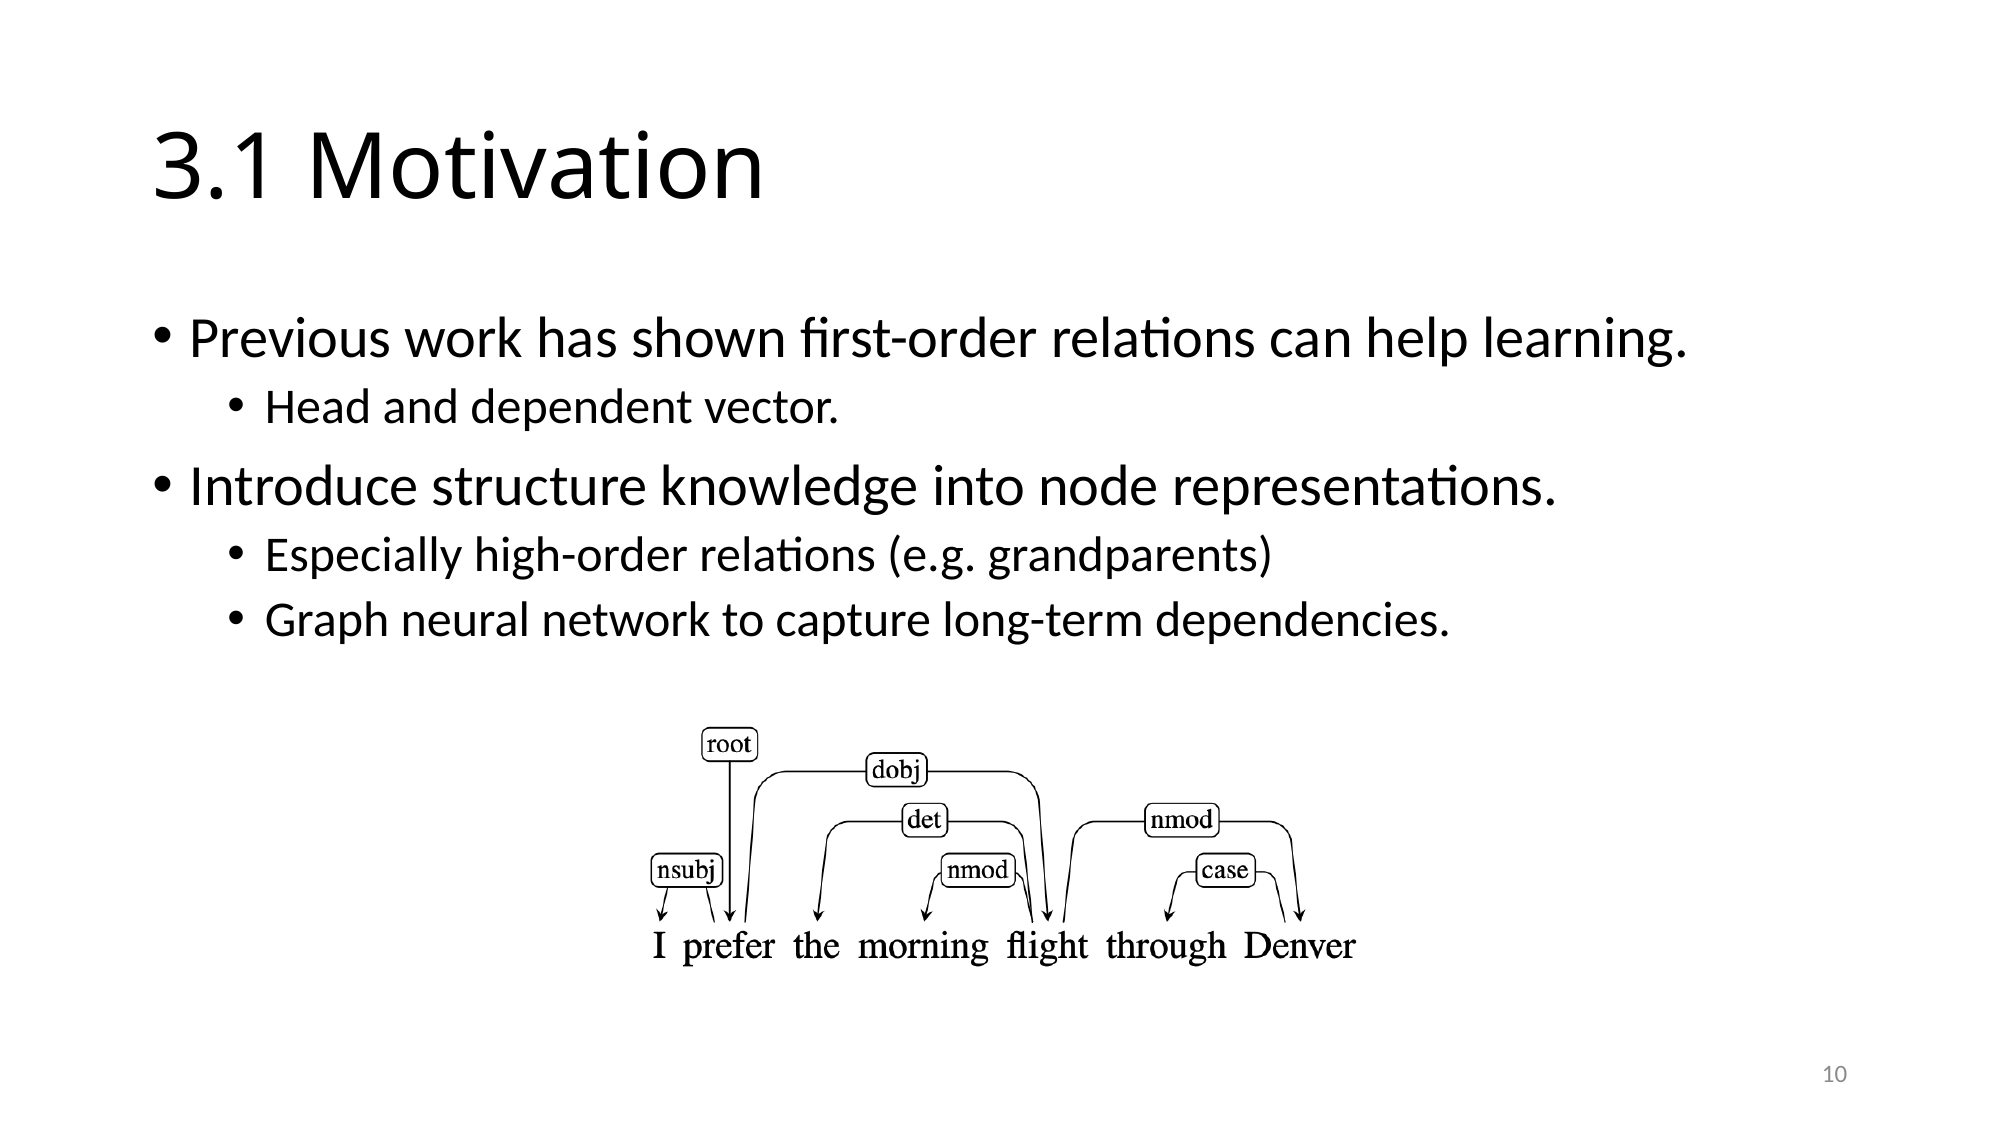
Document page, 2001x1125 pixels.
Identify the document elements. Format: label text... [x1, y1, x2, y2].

picture [625, 712, 1375, 977]
list Previous work has shown first-order relations can help learning. Head and dependent vector. Introduce structure knowledge into node representations. Especially high-order relations (e.g. grandparents) Graph neural network to capture long-term dependencies. [137, 299, 1863, 1014]
title 3.1 Motivation [137, 59, 1967, 278]
slide_number 9 [1412, 1042, 1863, 1103]
